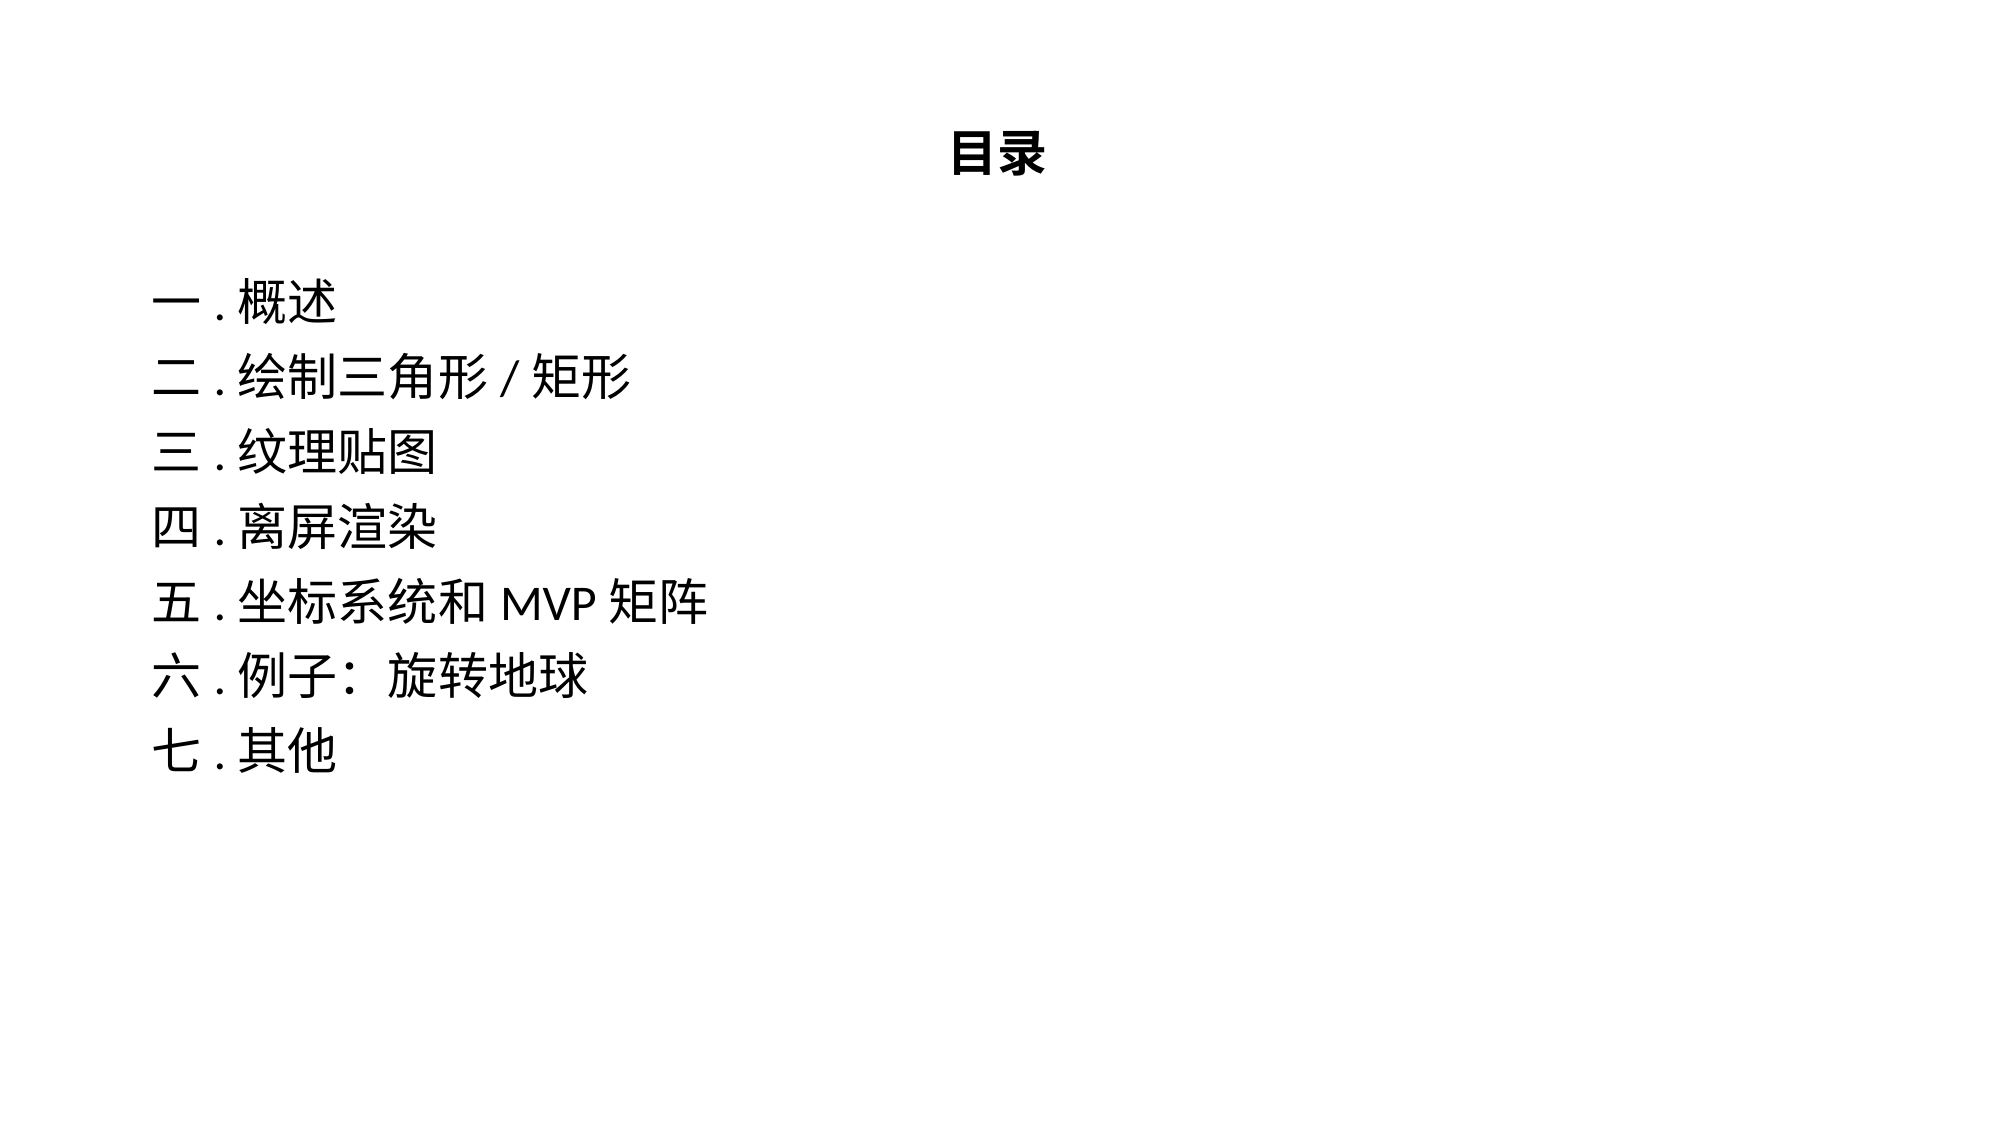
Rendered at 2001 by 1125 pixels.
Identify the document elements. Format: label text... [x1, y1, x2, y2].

list 目录 一.概述 二.绘制三角形/矩形 三.纹理贴图 四.离屏渲染 五.坐标系统和MVP矩阵 六.例子：旋转地球 七.其他 [136, 120, 1862, 999]
